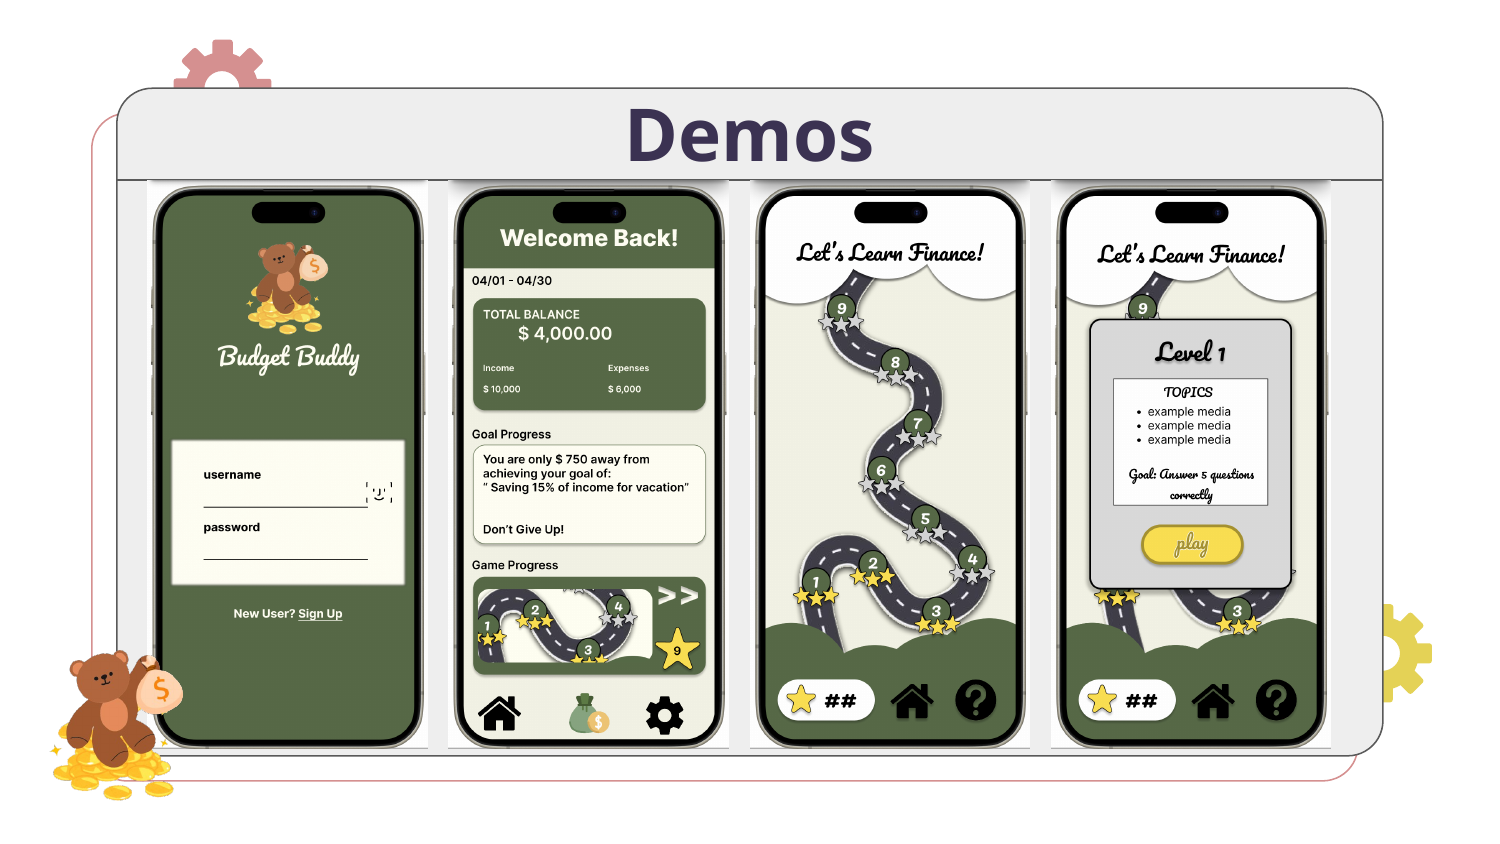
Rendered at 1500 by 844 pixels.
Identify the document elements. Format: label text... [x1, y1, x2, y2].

picture [0, 179, 428, 844]
title Demos [116, 88, 1383, 181]
picture [1050, 179, 1331, 749]
picture [749, 179, 1030, 749]
picture [448, 179, 729, 749]
